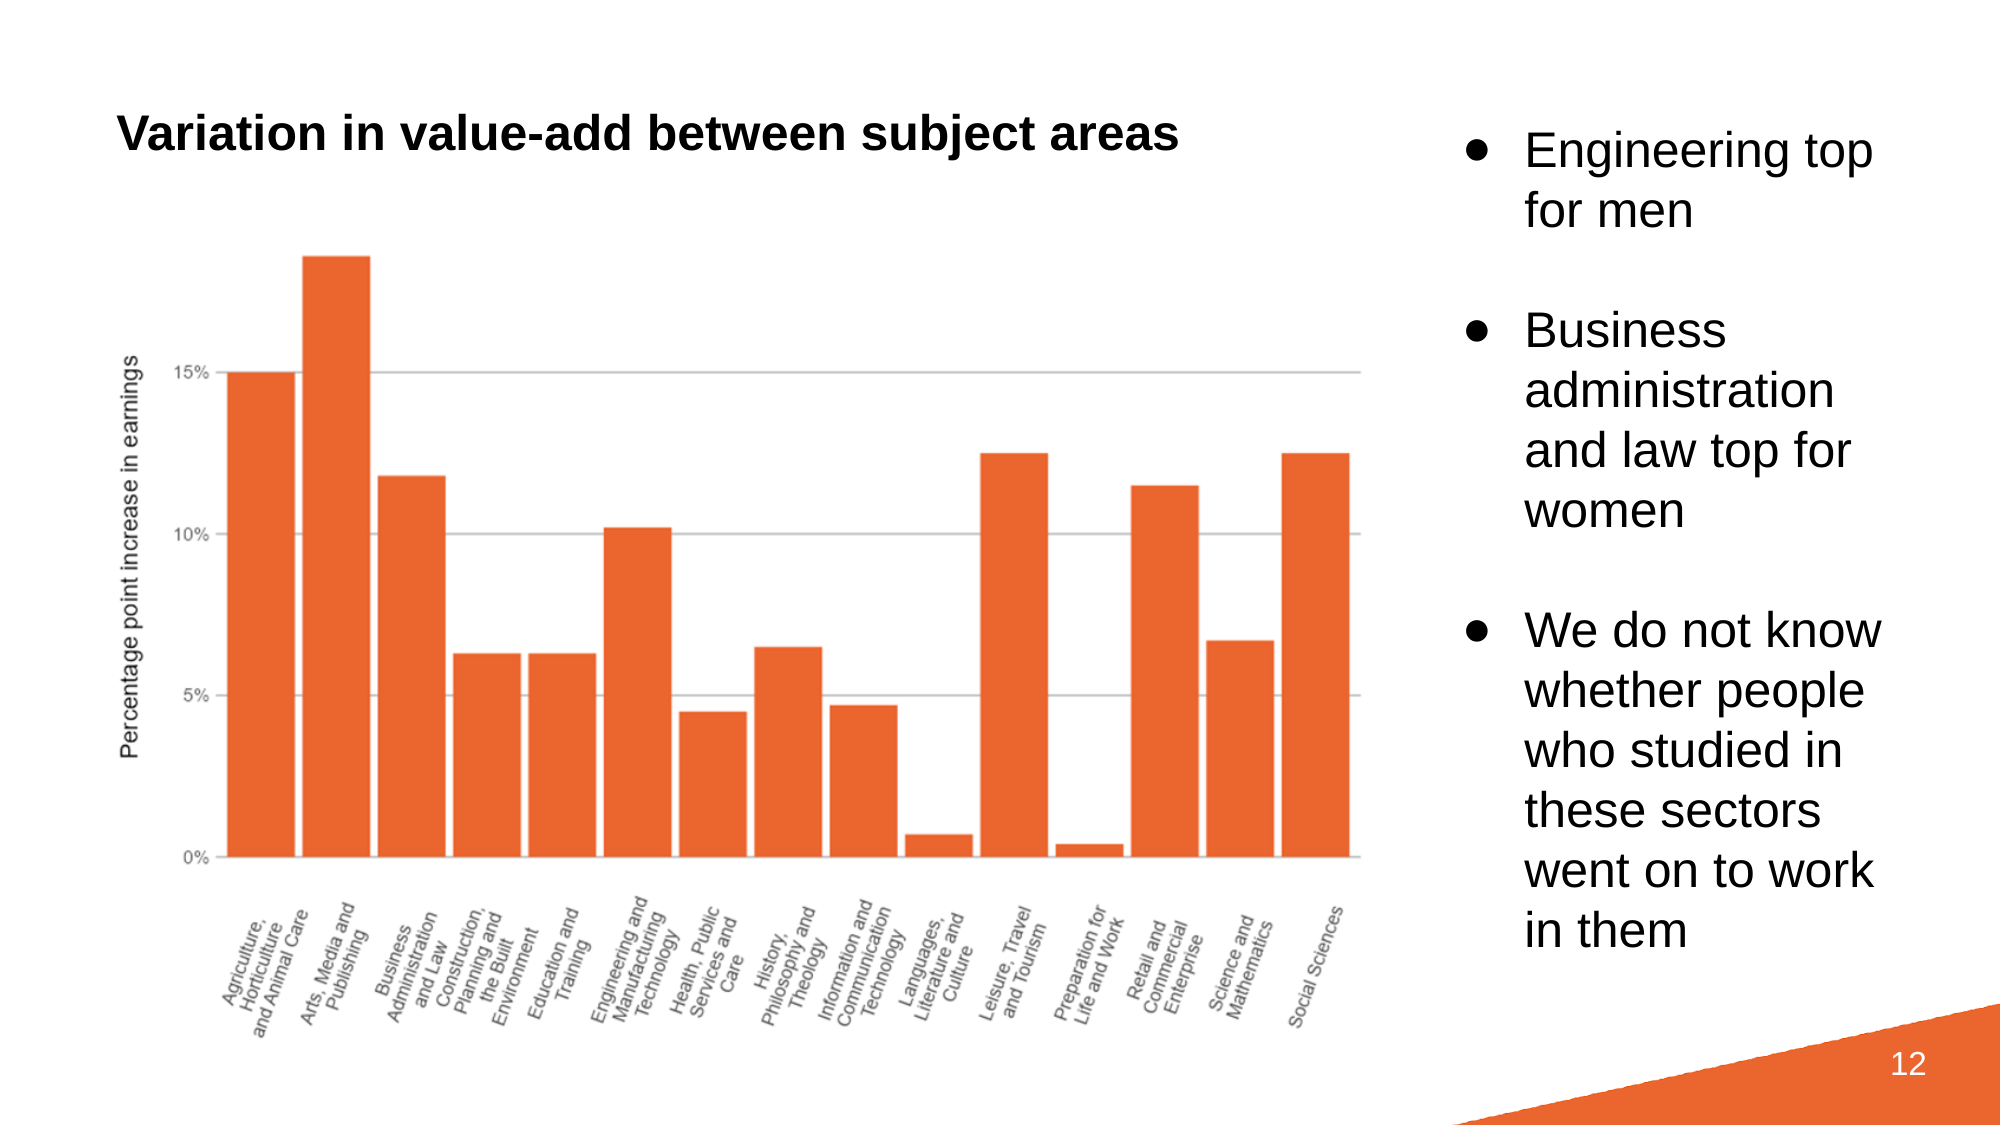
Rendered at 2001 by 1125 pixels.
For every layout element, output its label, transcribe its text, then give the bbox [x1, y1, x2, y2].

picture [0, 0, 2000, 1125]
text_box Engineering top for men Business administration and law top for women We do not know whether people who studied in these sectors went on to work in them [1434, 102, 1927, 1033]
title Variation in value-add between subject areas [116, 75, 1886, 194]
